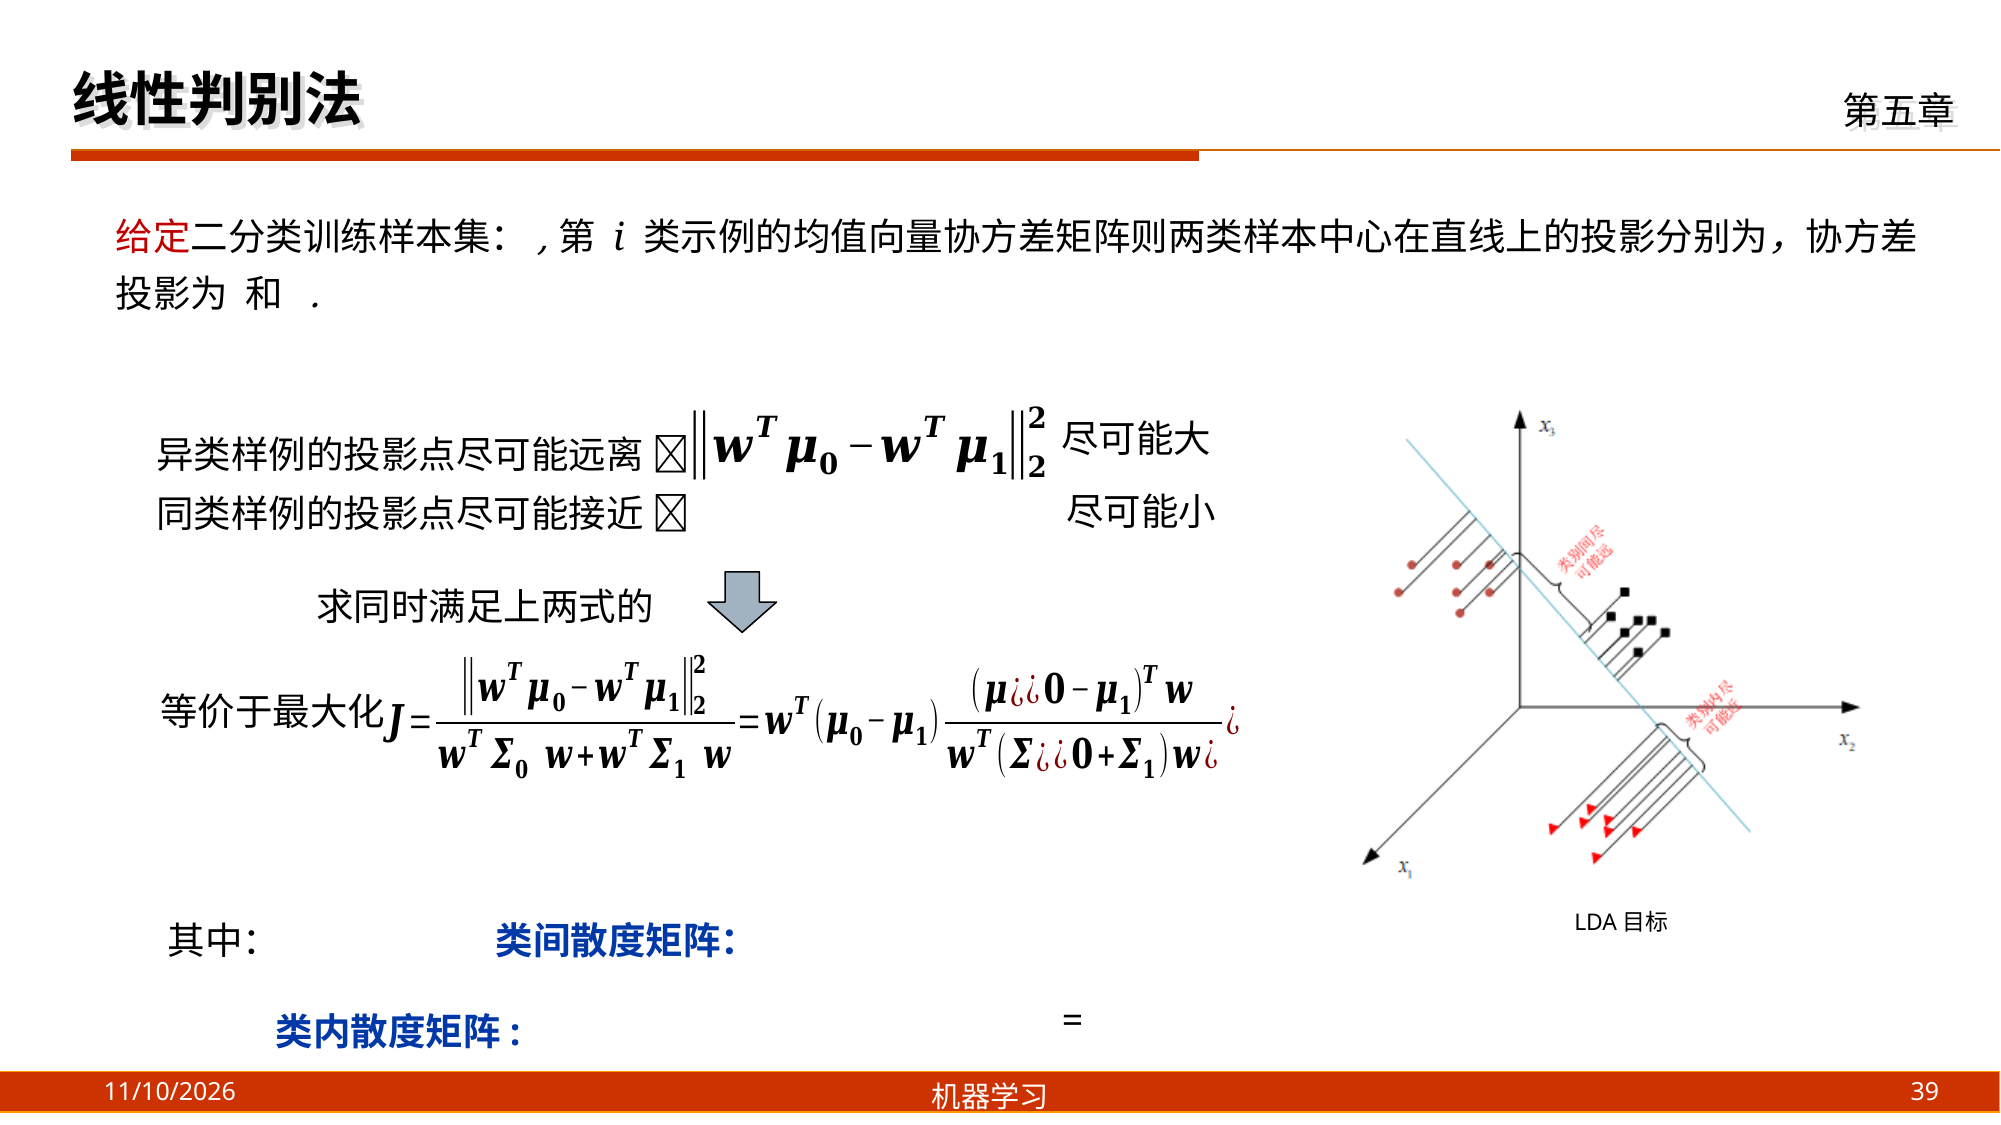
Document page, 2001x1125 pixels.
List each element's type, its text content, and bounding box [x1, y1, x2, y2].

text_box [707, 571, 777, 633]
text_box 第五章 [1827, 39, 1980, 140]
text_box 其中： [152, 910, 296, 970]
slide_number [103, 1074, 538, 1115]
text_box 类内散度矩阵: [261, 1000, 536, 1061]
slide_number 39 [1505, 1074, 1940, 1113]
text_box LDA目标 [1559, 899, 1684, 942]
text_box 等价于最大化 [145, 680, 401, 741]
picture [1298, 397, 1872, 883]
text_box 线性判别法 [57, 39, 757, 140]
text_box 异类样例的投影点尽可能远离  同类样例的投影点尽可能接近  [141, 409, 801, 543]
text_box 尽可能大 [1046, 407, 1280, 468]
text_box 尽可能小 [1051, 481, 1284, 541]
